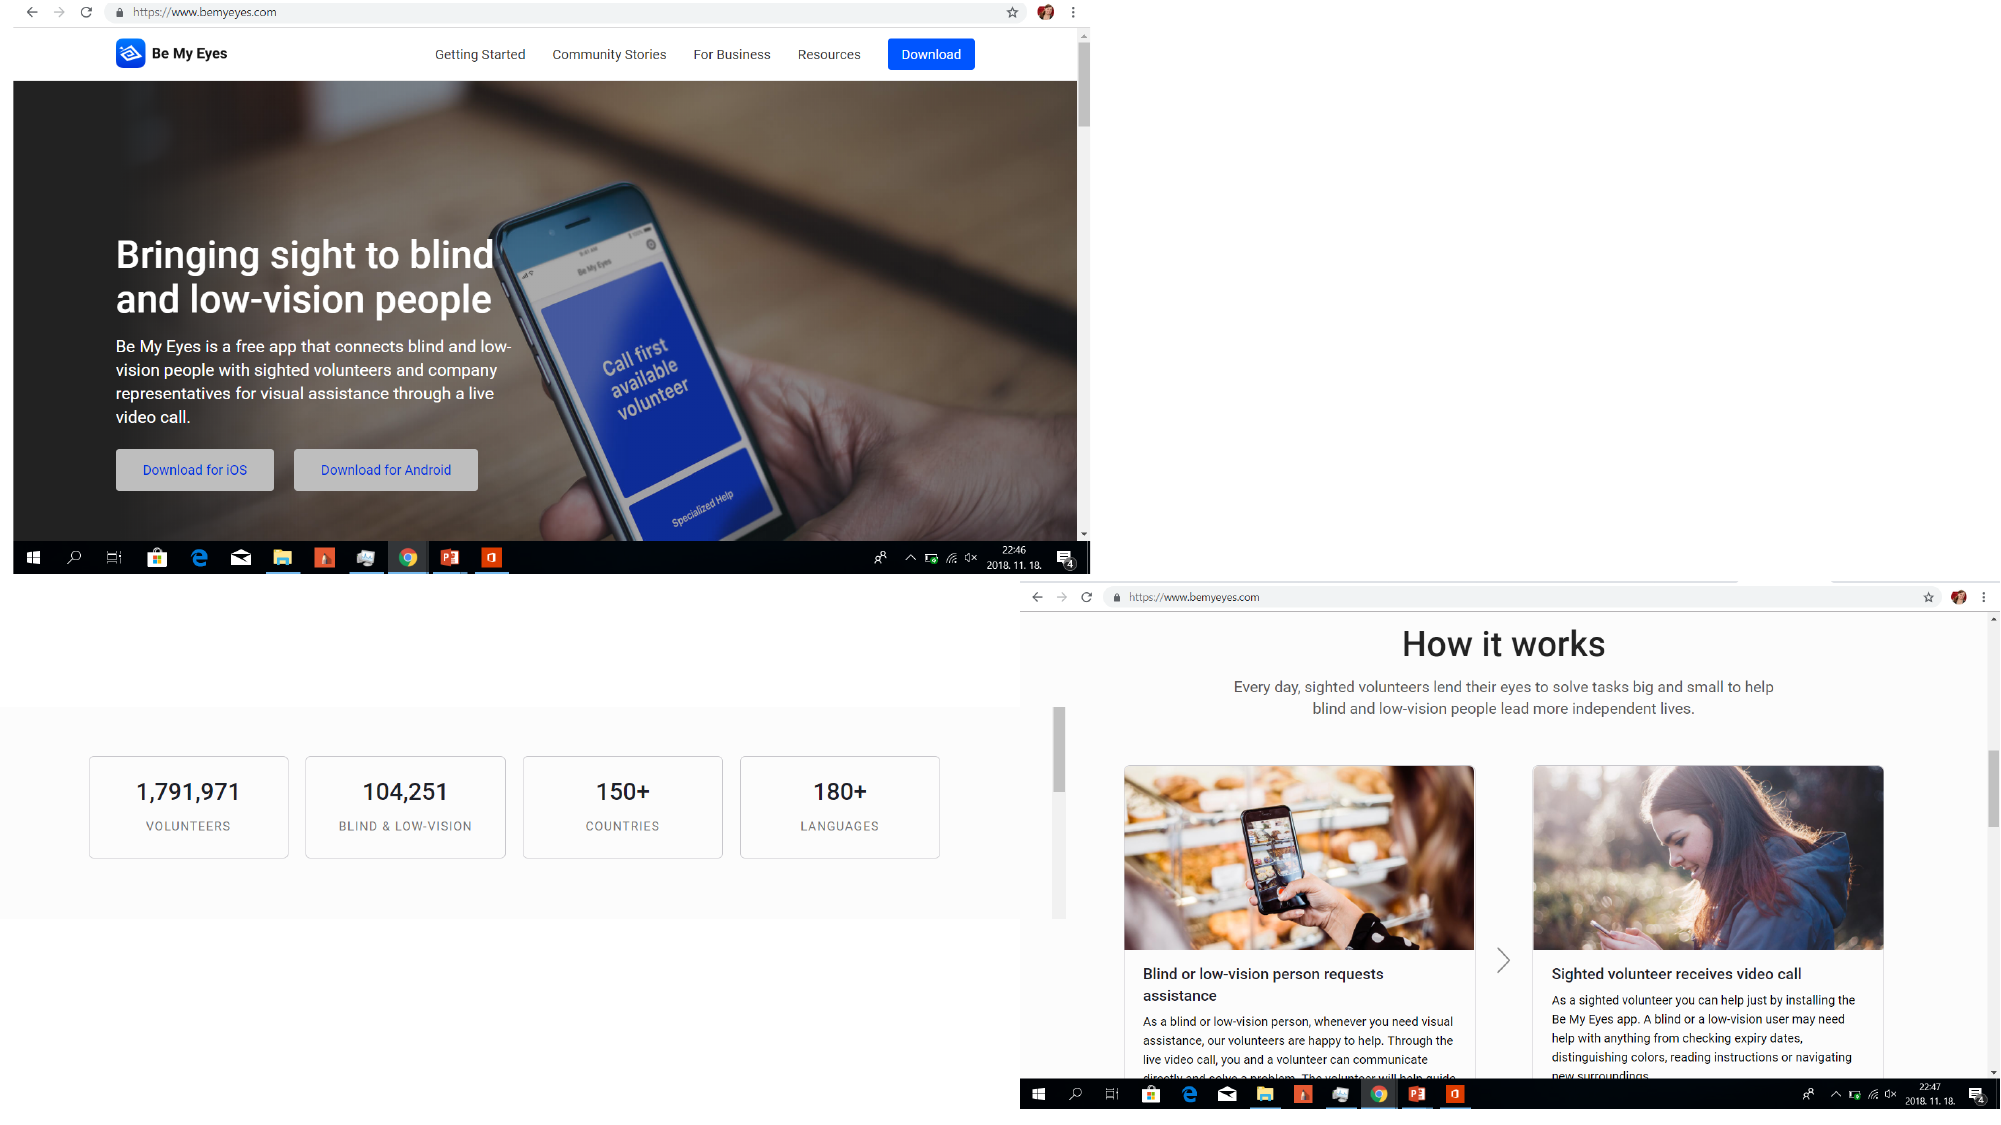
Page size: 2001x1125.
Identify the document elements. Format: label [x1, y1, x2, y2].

picture [0, 581, 2000, 1109]
picture [13, 3, 1091, 575]
